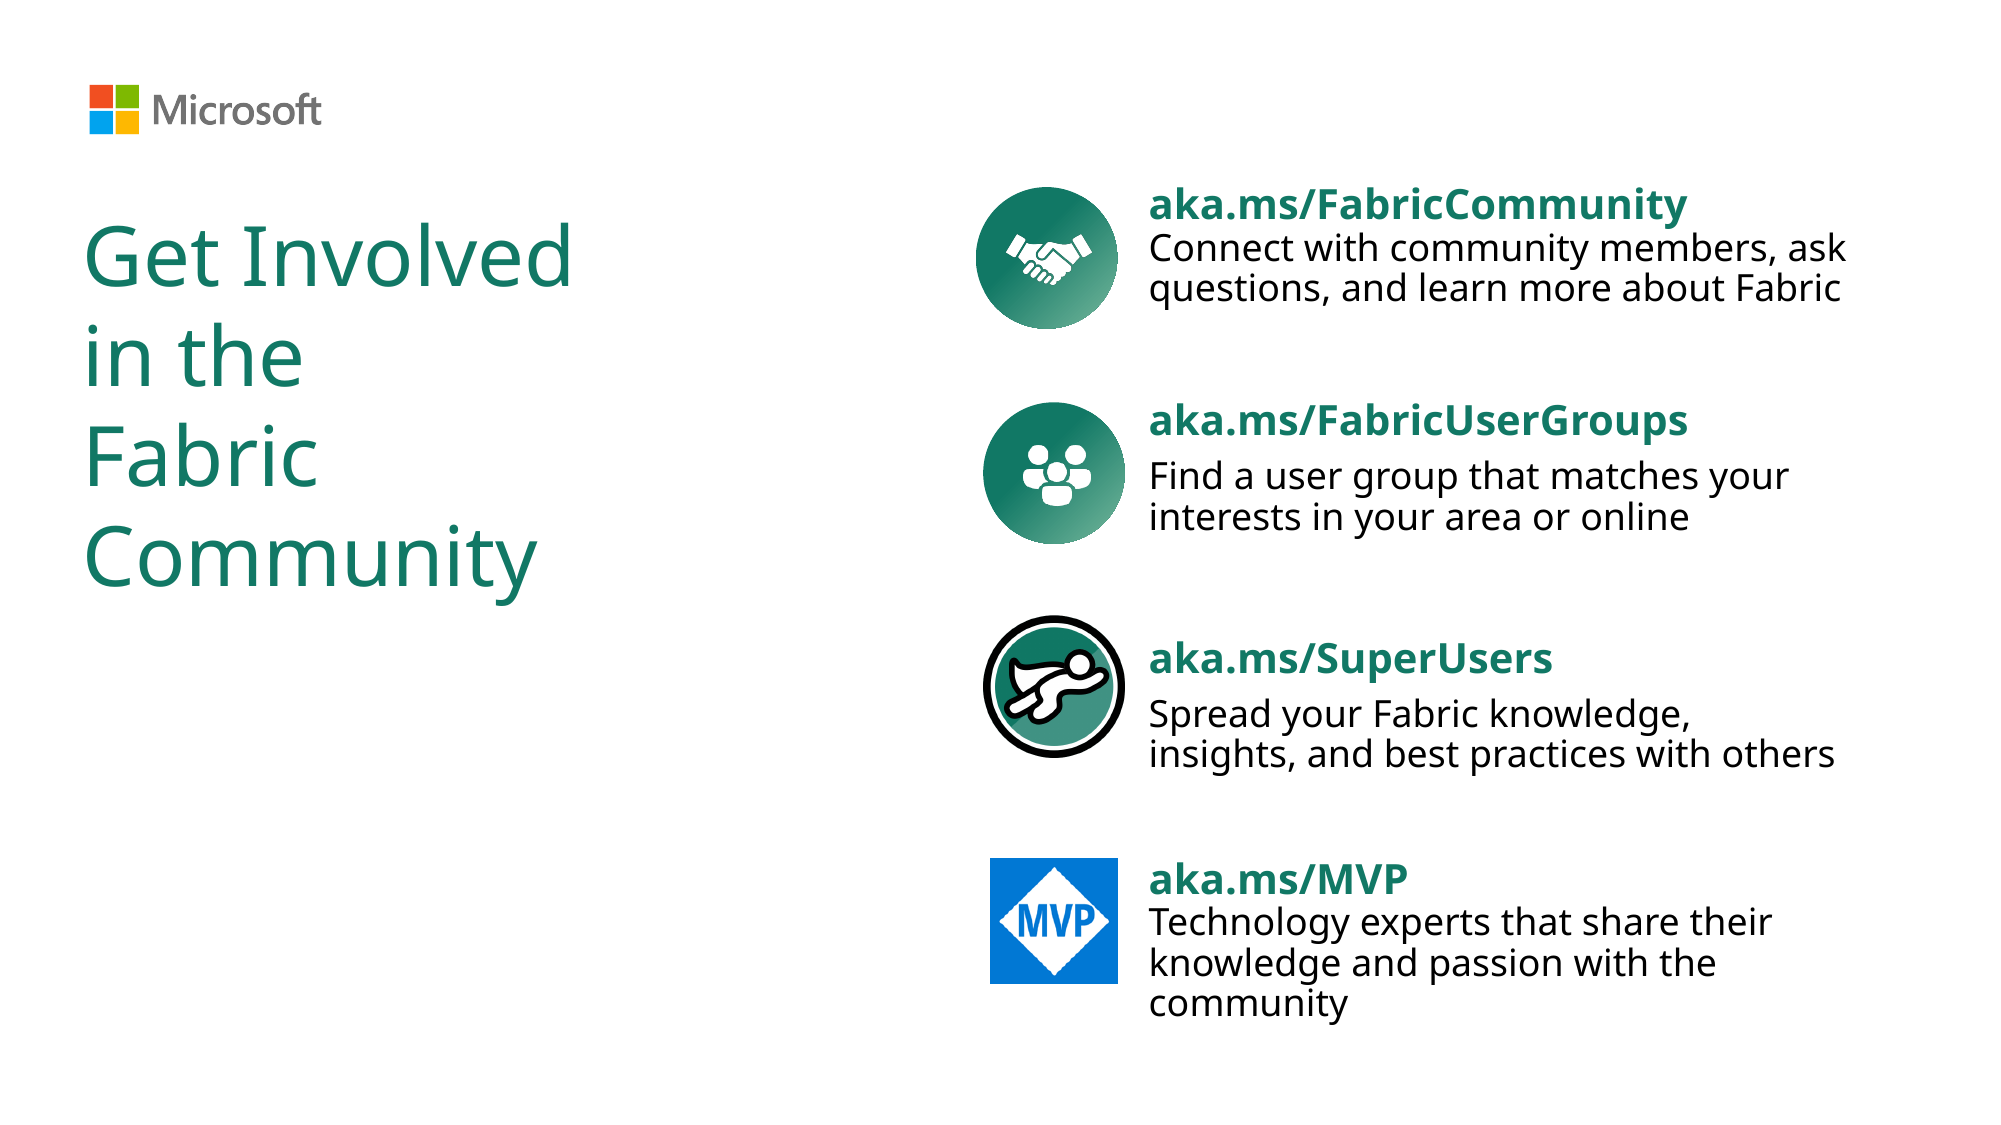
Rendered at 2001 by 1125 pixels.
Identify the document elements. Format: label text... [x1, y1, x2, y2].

text_box [982, 401, 1126, 545]
text_box [974, 186, 1119, 330]
text_box aka.ms/FabricUserGroups Find a user group that matches your interests in your area or online [1148, 399, 1870, 551]
text_box aka.ms/FabricCommunity Connect with community members, ask questions, and learn more about Fabric [1148, 183, 1877, 335]
text_box aka.ms/SuperUsers Spread your Fabric knowledge, insights, and best practices with others [1148, 637, 1848, 776]
picture [1016, 434, 1097, 516]
picture [983, 614, 1125, 759]
text_box aka.ms/MVP Technology experts that share their knowledge and passion with the community [1148, 858, 1891, 1025]
text_box Get Involved in the Fabric Community [68, 195, 832, 611]
picture [40, 35, 371, 184]
picture [990, 858, 1118, 984]
picture [1001, 212, 1097, 308]
